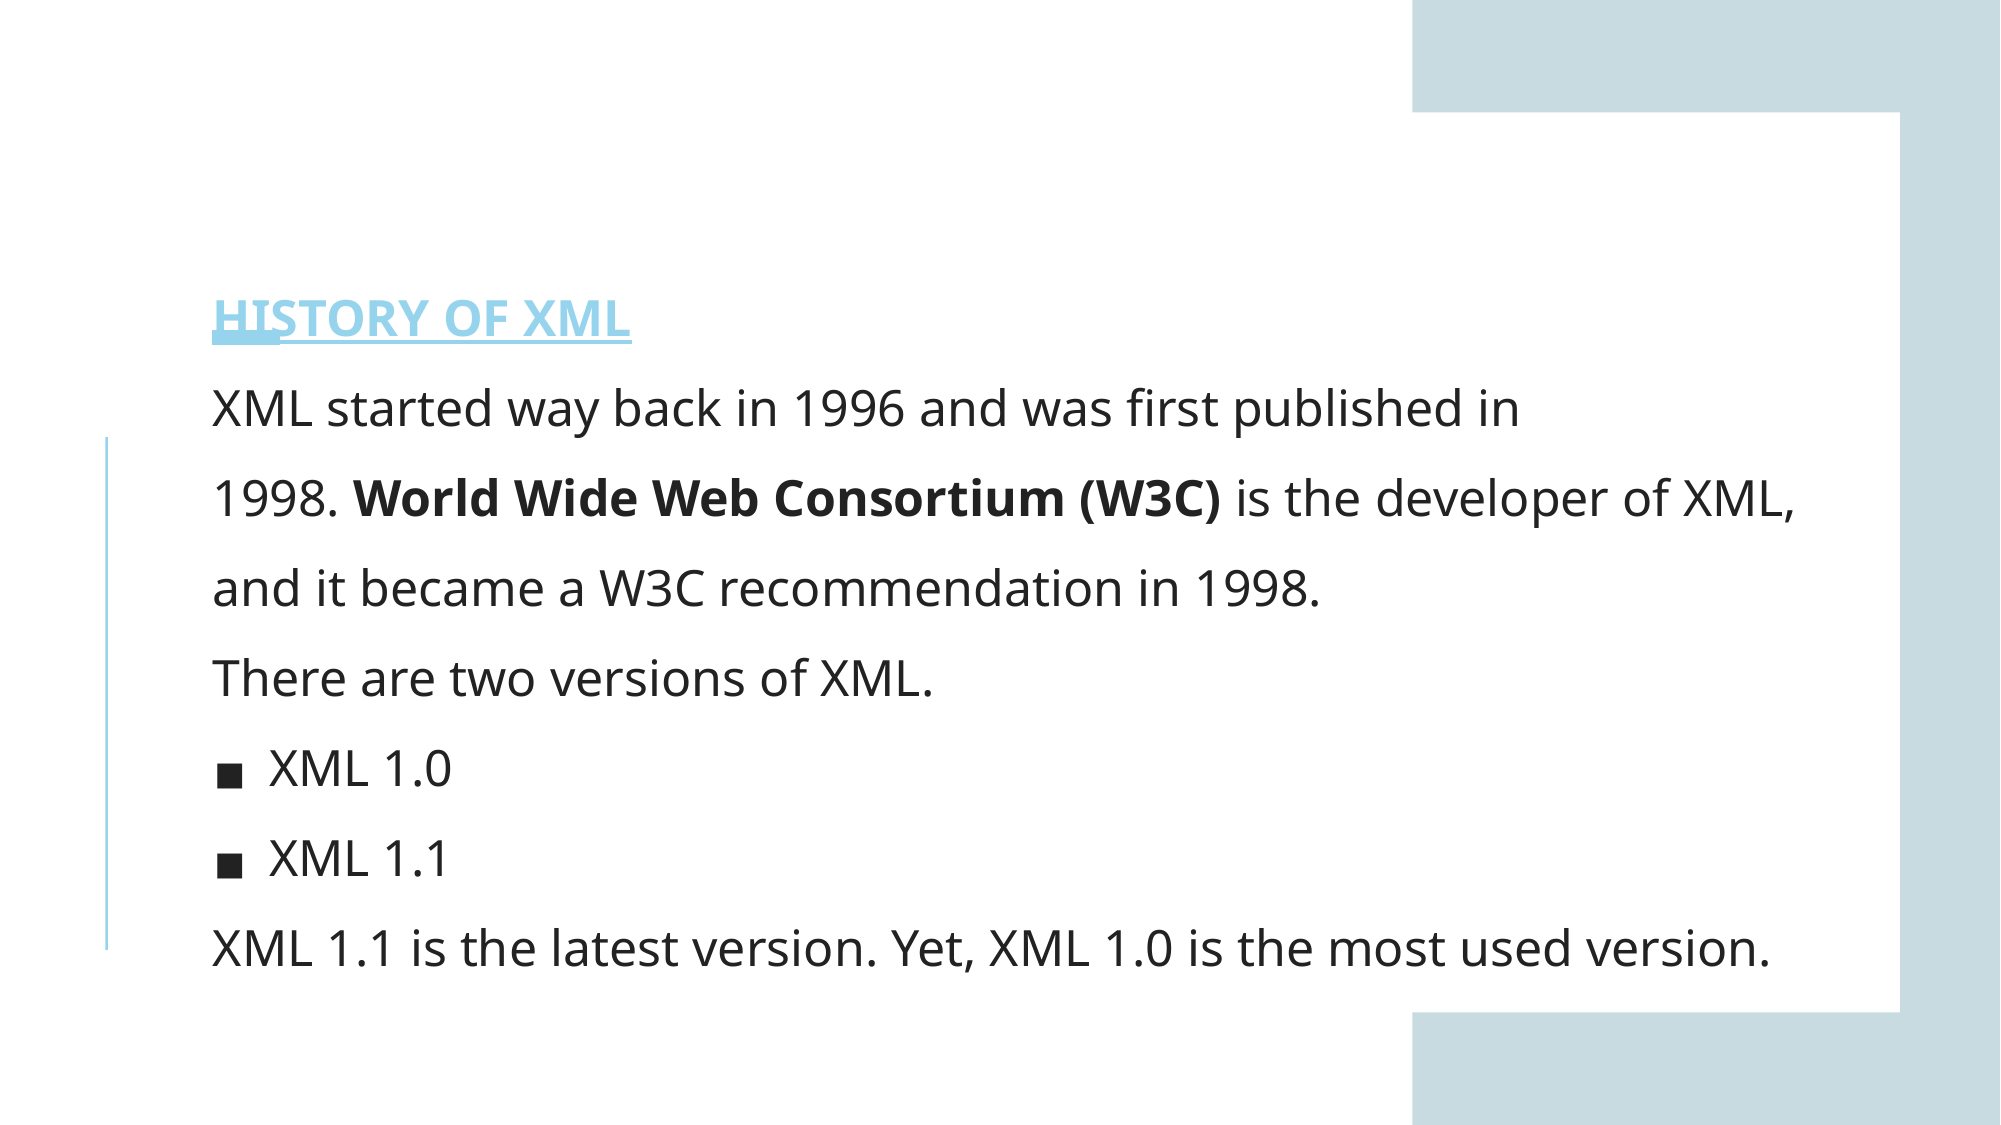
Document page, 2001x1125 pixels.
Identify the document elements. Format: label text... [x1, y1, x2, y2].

text_box HISTORY OF XML XML started way back in 1996 and was first published in 1998. World Wide Web Consortium (W3C) is the developer of XML, and it became a W3C recommendation in 1998. There are two versions of XML. XML 1.0 XML 1.1 XML 1.1 is the latest version. Yet, XML 1.0 is the most used version. [197, 219, 1854, 984]
